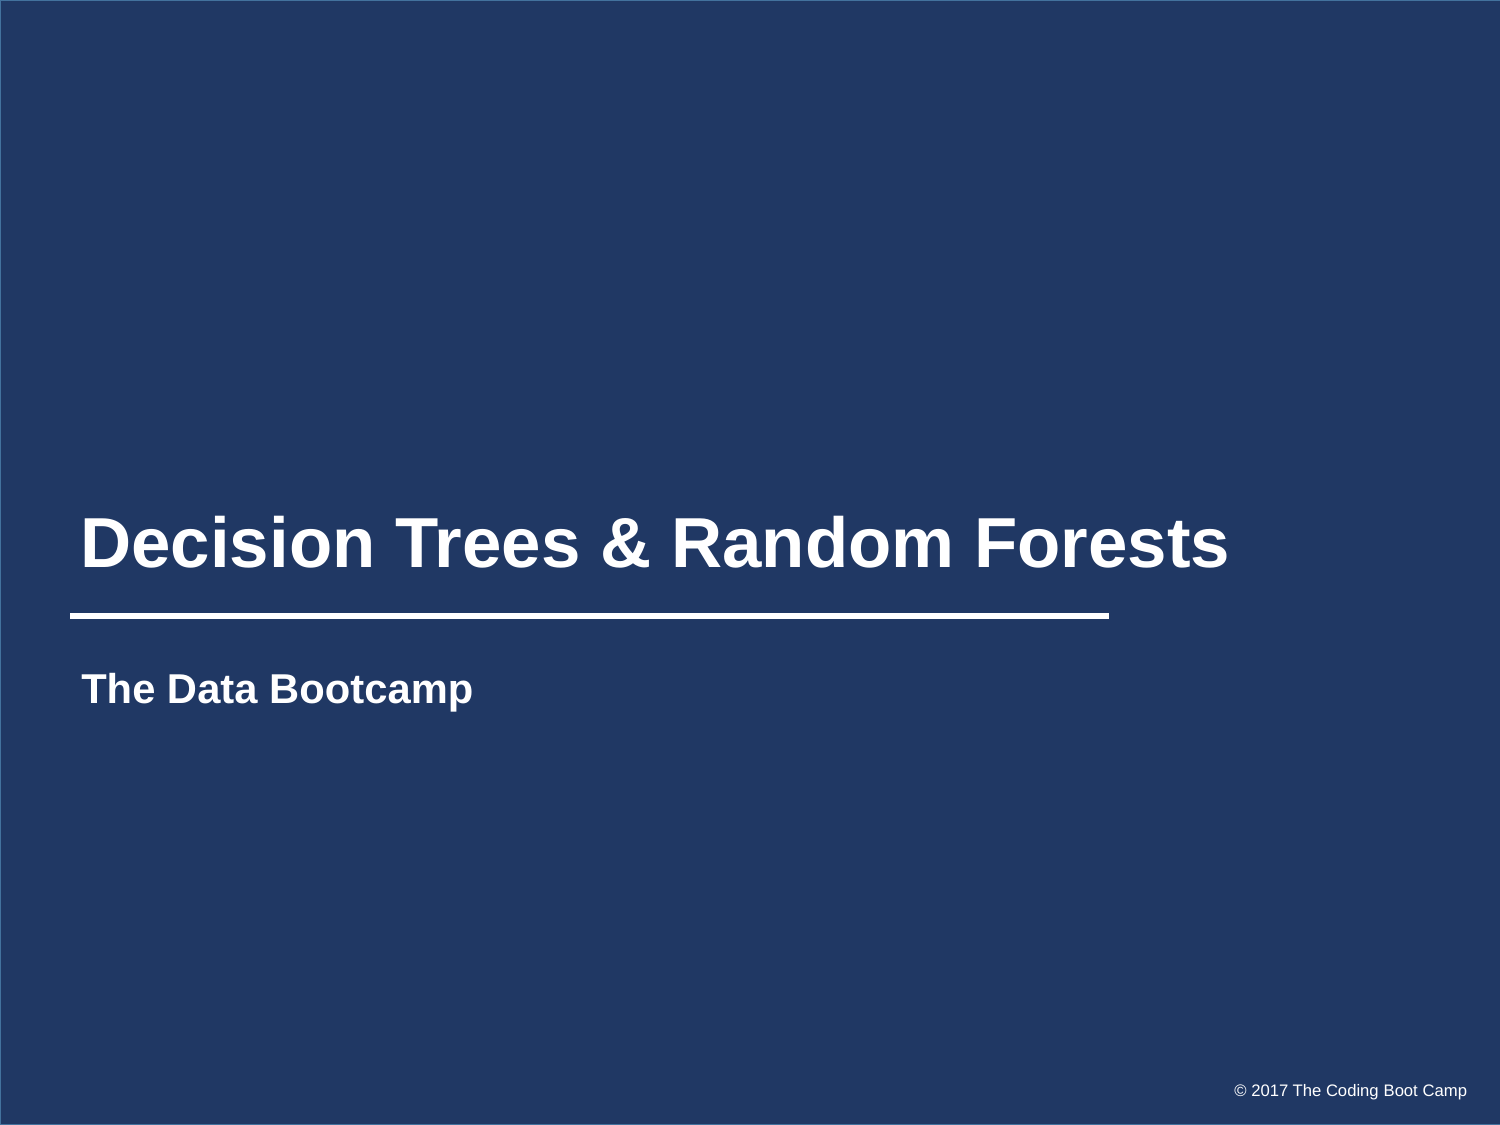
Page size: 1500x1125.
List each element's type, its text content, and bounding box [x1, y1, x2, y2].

text_box The Data Bootcamp [69, 650, 508, 725]
title Decision Trees & Random Forests [65, 473, 1416, 617]
